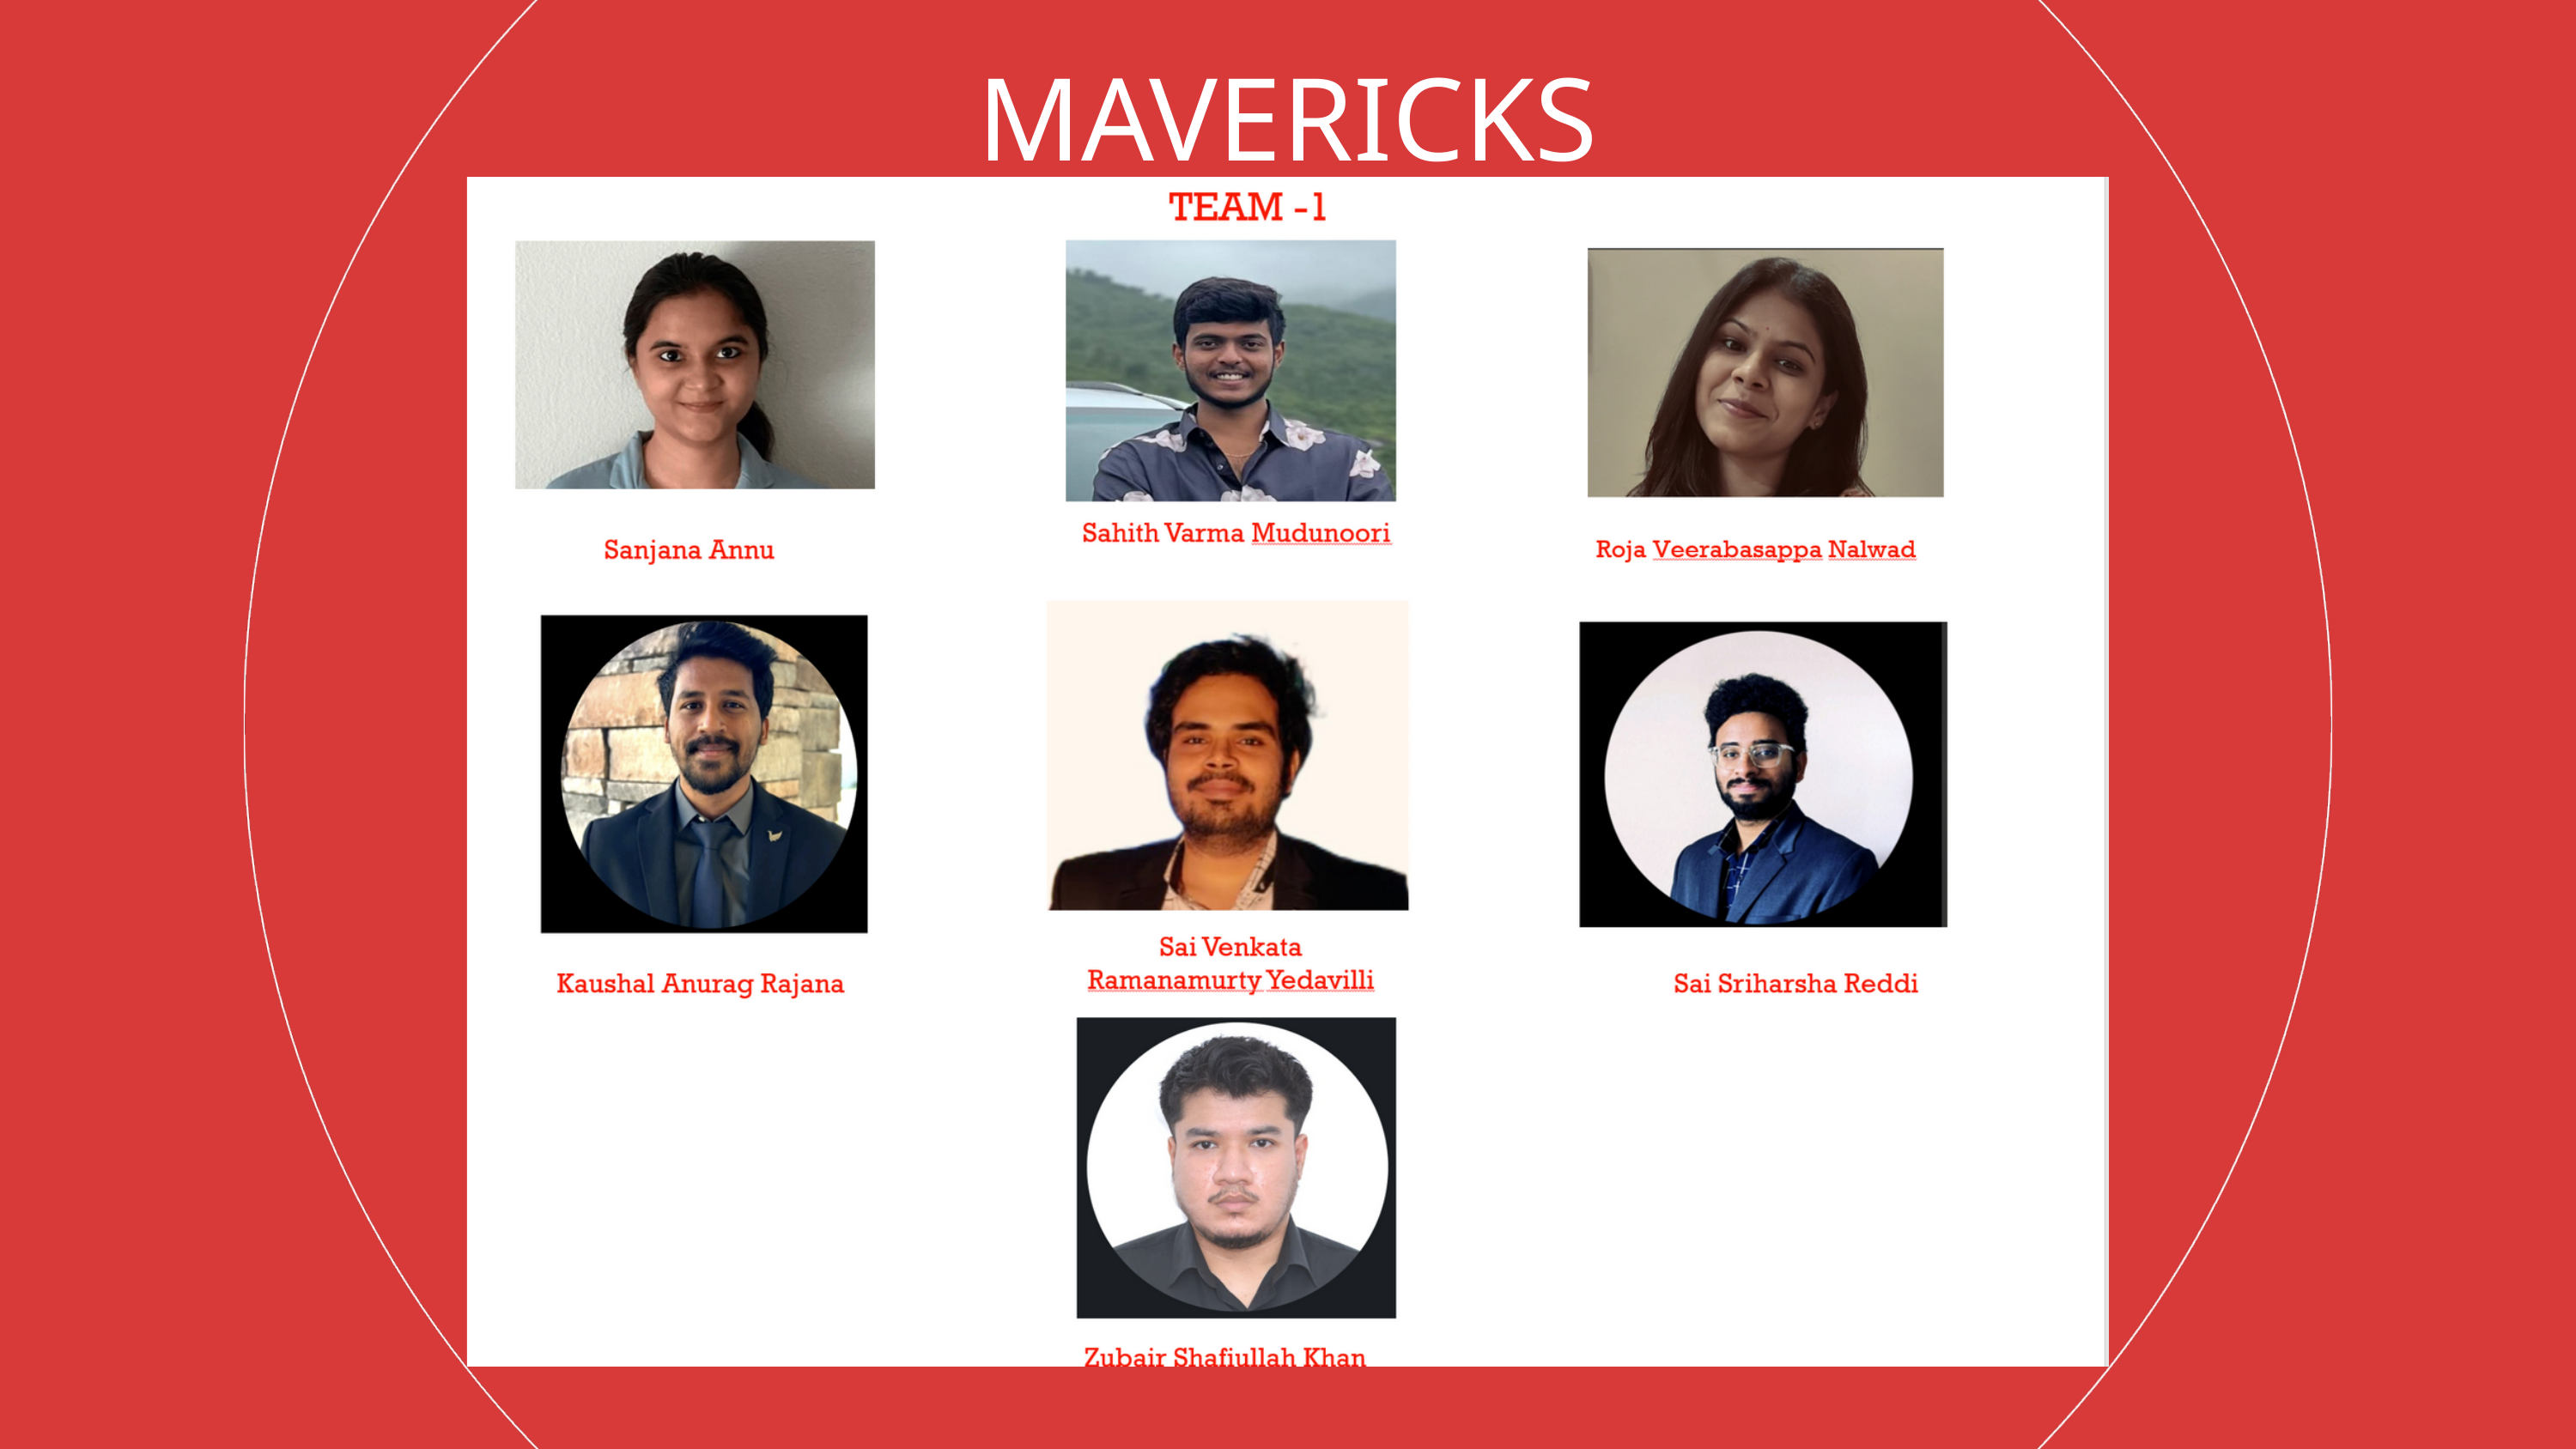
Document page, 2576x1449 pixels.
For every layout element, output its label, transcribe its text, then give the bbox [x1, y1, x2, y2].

text_box MAVERICKS [565, 23, 2011, 185]
text_box [466, 177, 2109, 1367]
text_box [243, 0, 2333, 1449]
